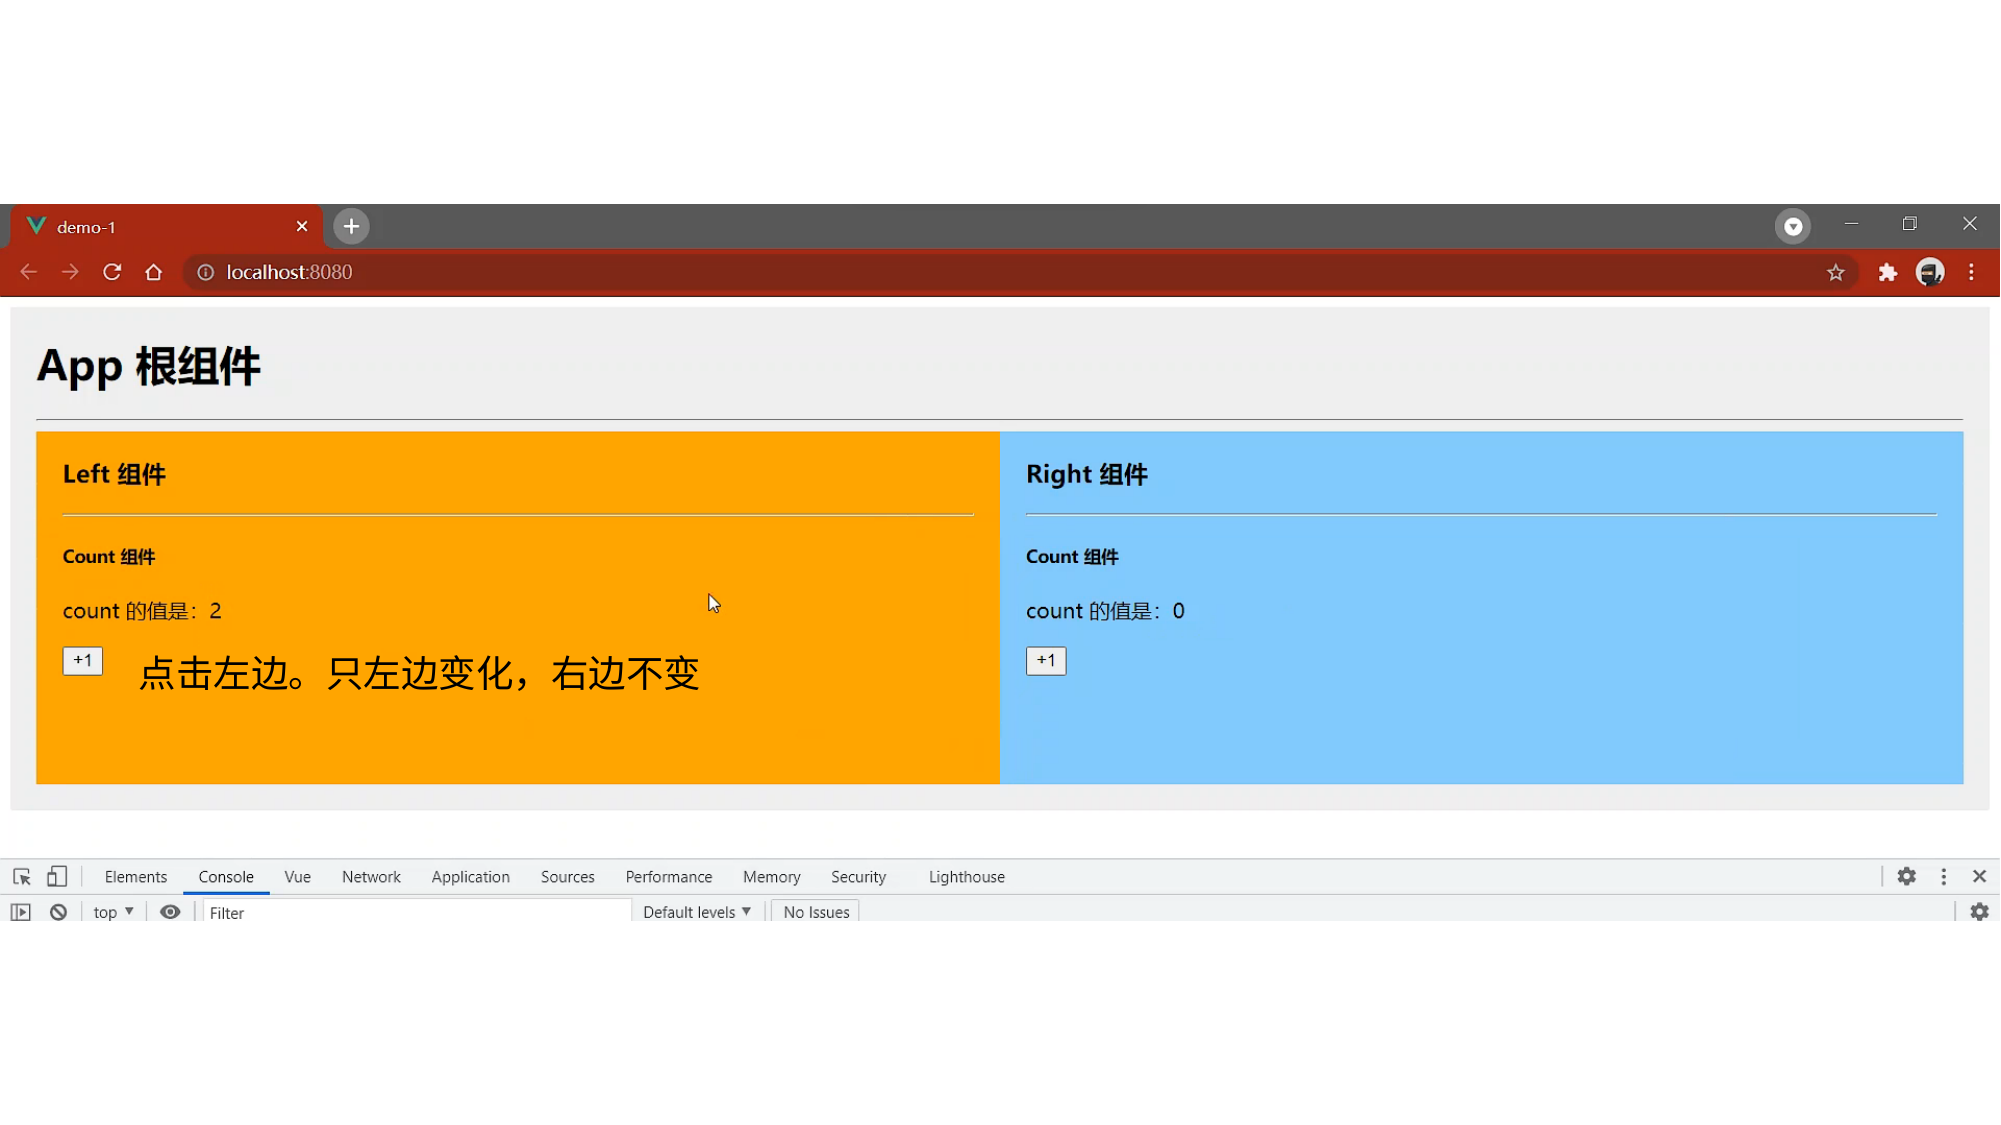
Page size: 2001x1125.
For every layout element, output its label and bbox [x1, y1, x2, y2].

picture [0, 204, 2000, 921]
